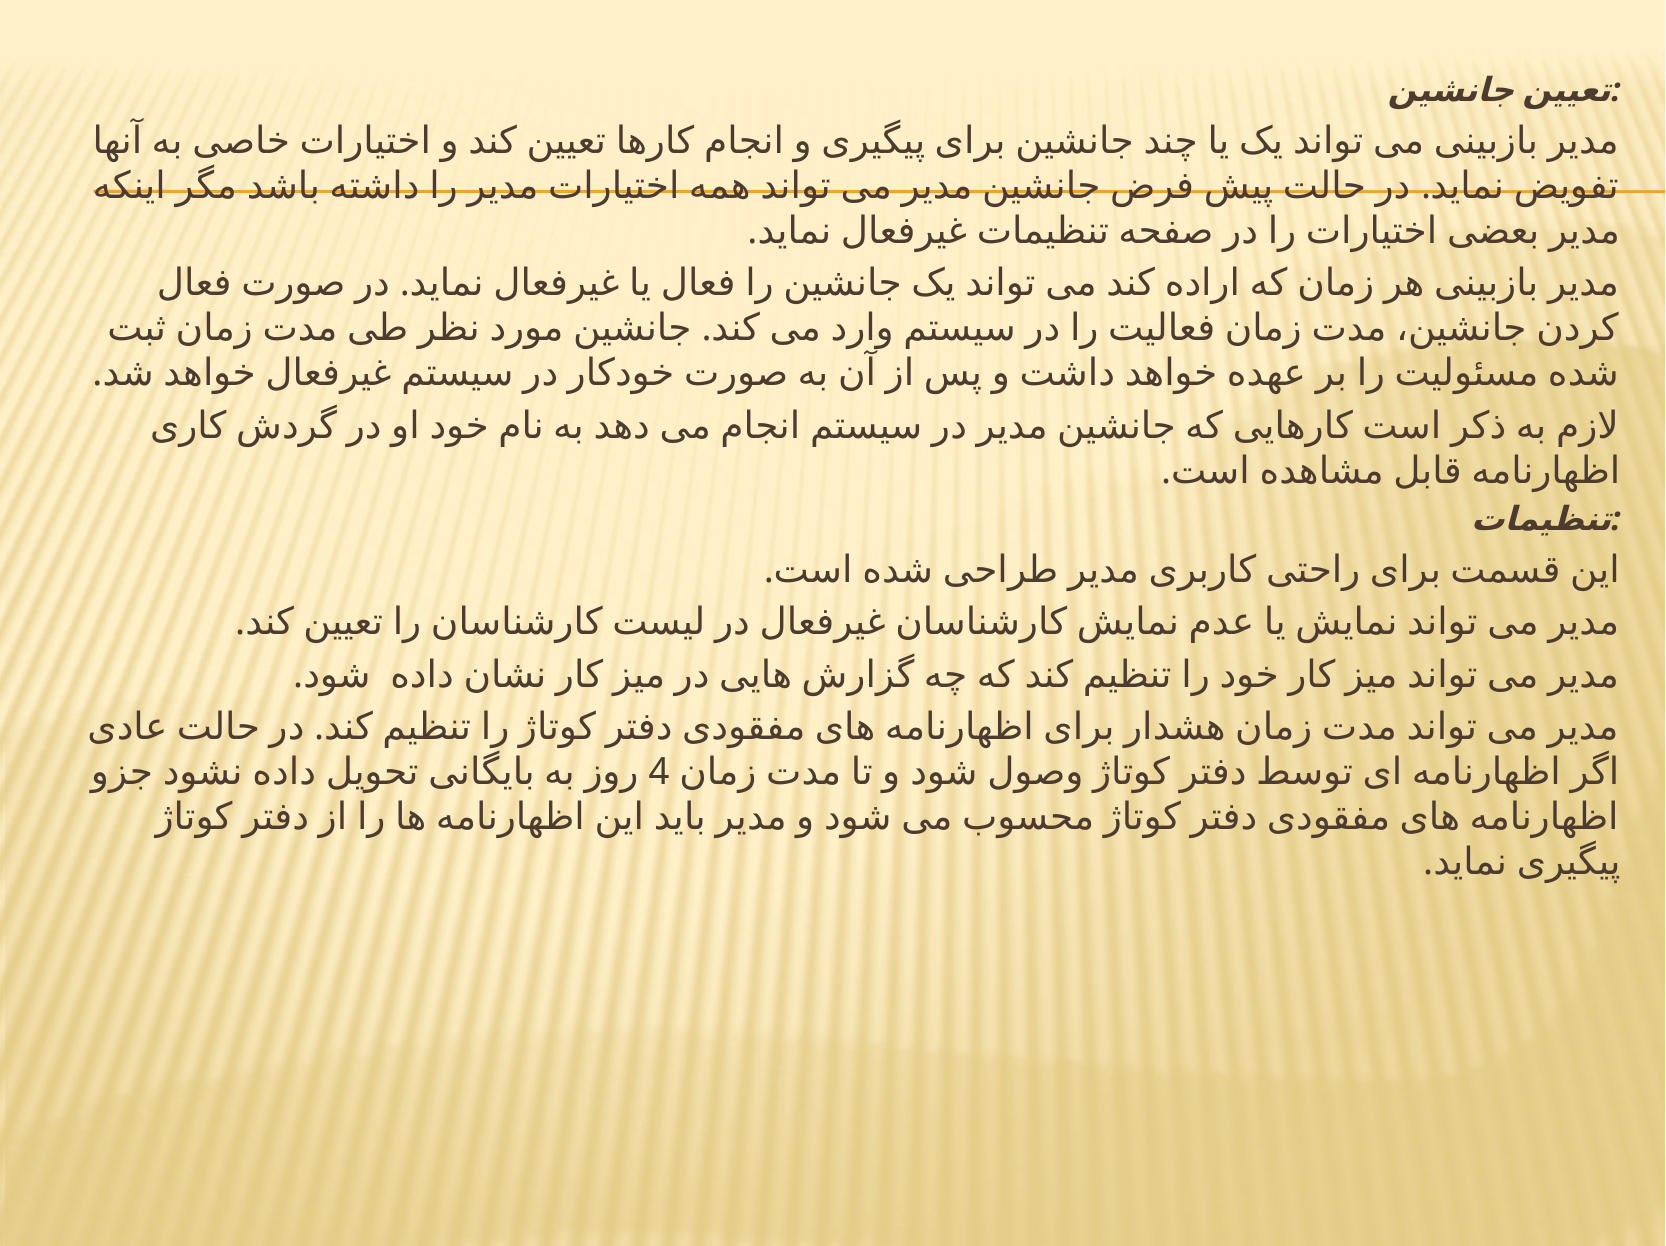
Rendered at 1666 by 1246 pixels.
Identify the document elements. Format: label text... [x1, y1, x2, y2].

list تعیین جانشین: مدیر بازبینی می تواند یک یا چند جانشین برای پیگیری و انجام کارها تعیین کند و اختیارات خاصی به آنها تفویض نماید. در حالت پیش فرض جانشین مدیر می تواند همه اختیارات مدیر را داشته باشد مگر اینکه مدیر بعضی اختیارات را در صفحه تنظیمات غیرفعال نماید. مدیر بازبینی هر زمان که اراده کند می تواند یک جانشین را فعال یا غیرفعال نماید. در صورت فعال کردن جانشین، مدت زمان فعالیت را در سیستم وارد می کند. جانشین مورد نظر طی مدت زمان ثبت شده مسئولیت را بر عهده خواهد داشت و پس از آن به صورت خودکار در سیستم غیرفعال خواهد شد. لازم به ذکر است کارهایی که جانشین مدیر در سیستم انجام می دهد به نام خود او در گردش کاری اظهارنامه قابل مشاهده است. تنظیمات: این قسمت برای راحتی کاربری مدیر طراحی شده است. مدیر می تواند نمایش یا عدم نمایش کارشناسان غیرفعال در لیست کارشناسان را تعیین کند. مدیر می تواند میز کار خود را تنظیم کند که چه گزارش هایی در میز کار نشان داده شود. مدیر می تواند مدت زمان هشدار برای اظهارنامه های مفقودی دفتر کوتاژ را تنظیم کند. در حالت عادی اگر اظهارنامه ای توسط دفتر کوتاژ وصول شود و تا مدت زمان 4 روز به بایگانی تحویل داده نشود جزو اظهارنامه های مفقودی دفتر کوتاژ محسوب می شود و مدیر باید این اظهارنامه ها را از دفتر کوتاژ پیگیری نماید. [55, 60, 1638, 1223]
